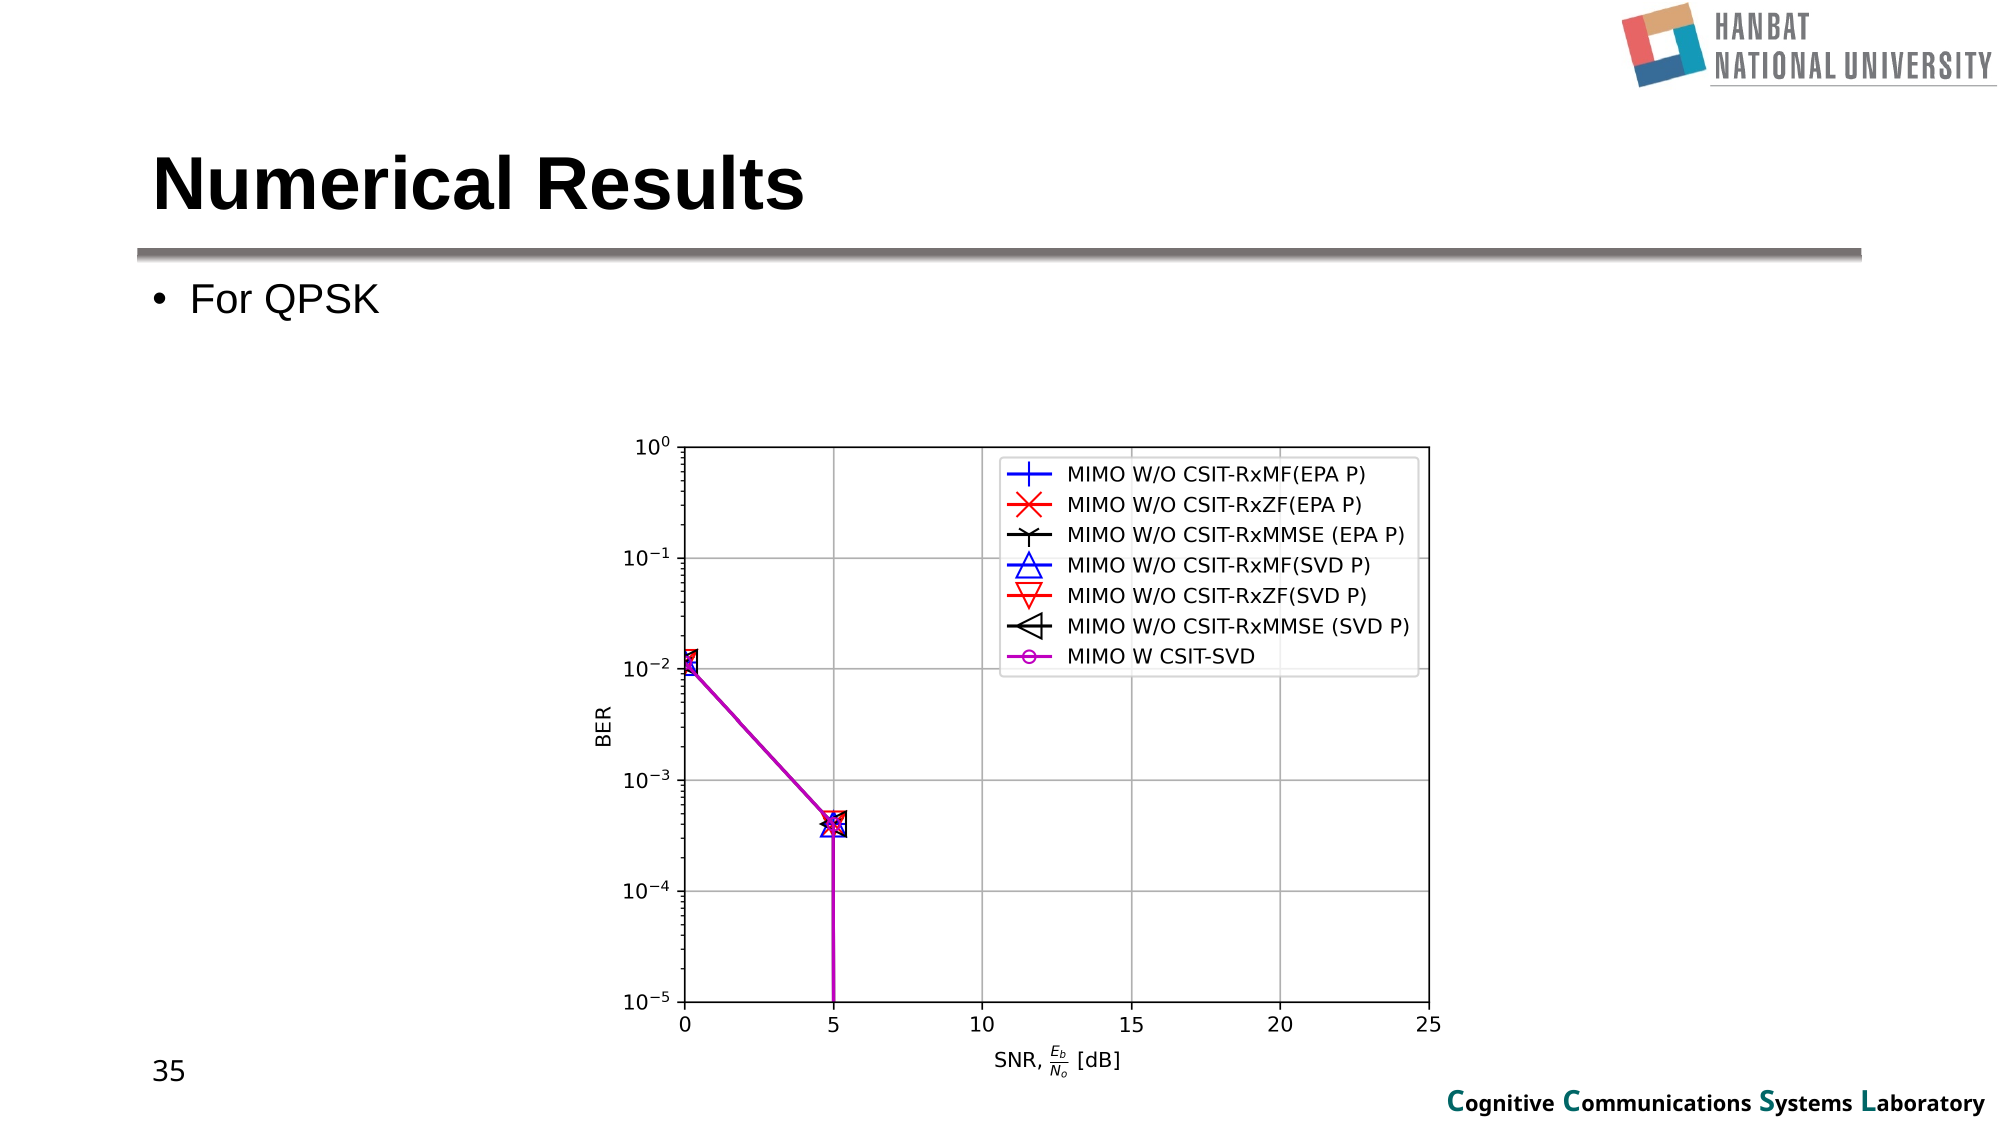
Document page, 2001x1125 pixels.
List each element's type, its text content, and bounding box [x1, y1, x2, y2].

title Numerical Results [137, 129, 1863, 242]
picture [1621, 2, 1998, 90]
picture [564, 360, 1525, 1081]
slide_number 35 [137, 1042, 357, 1103]
